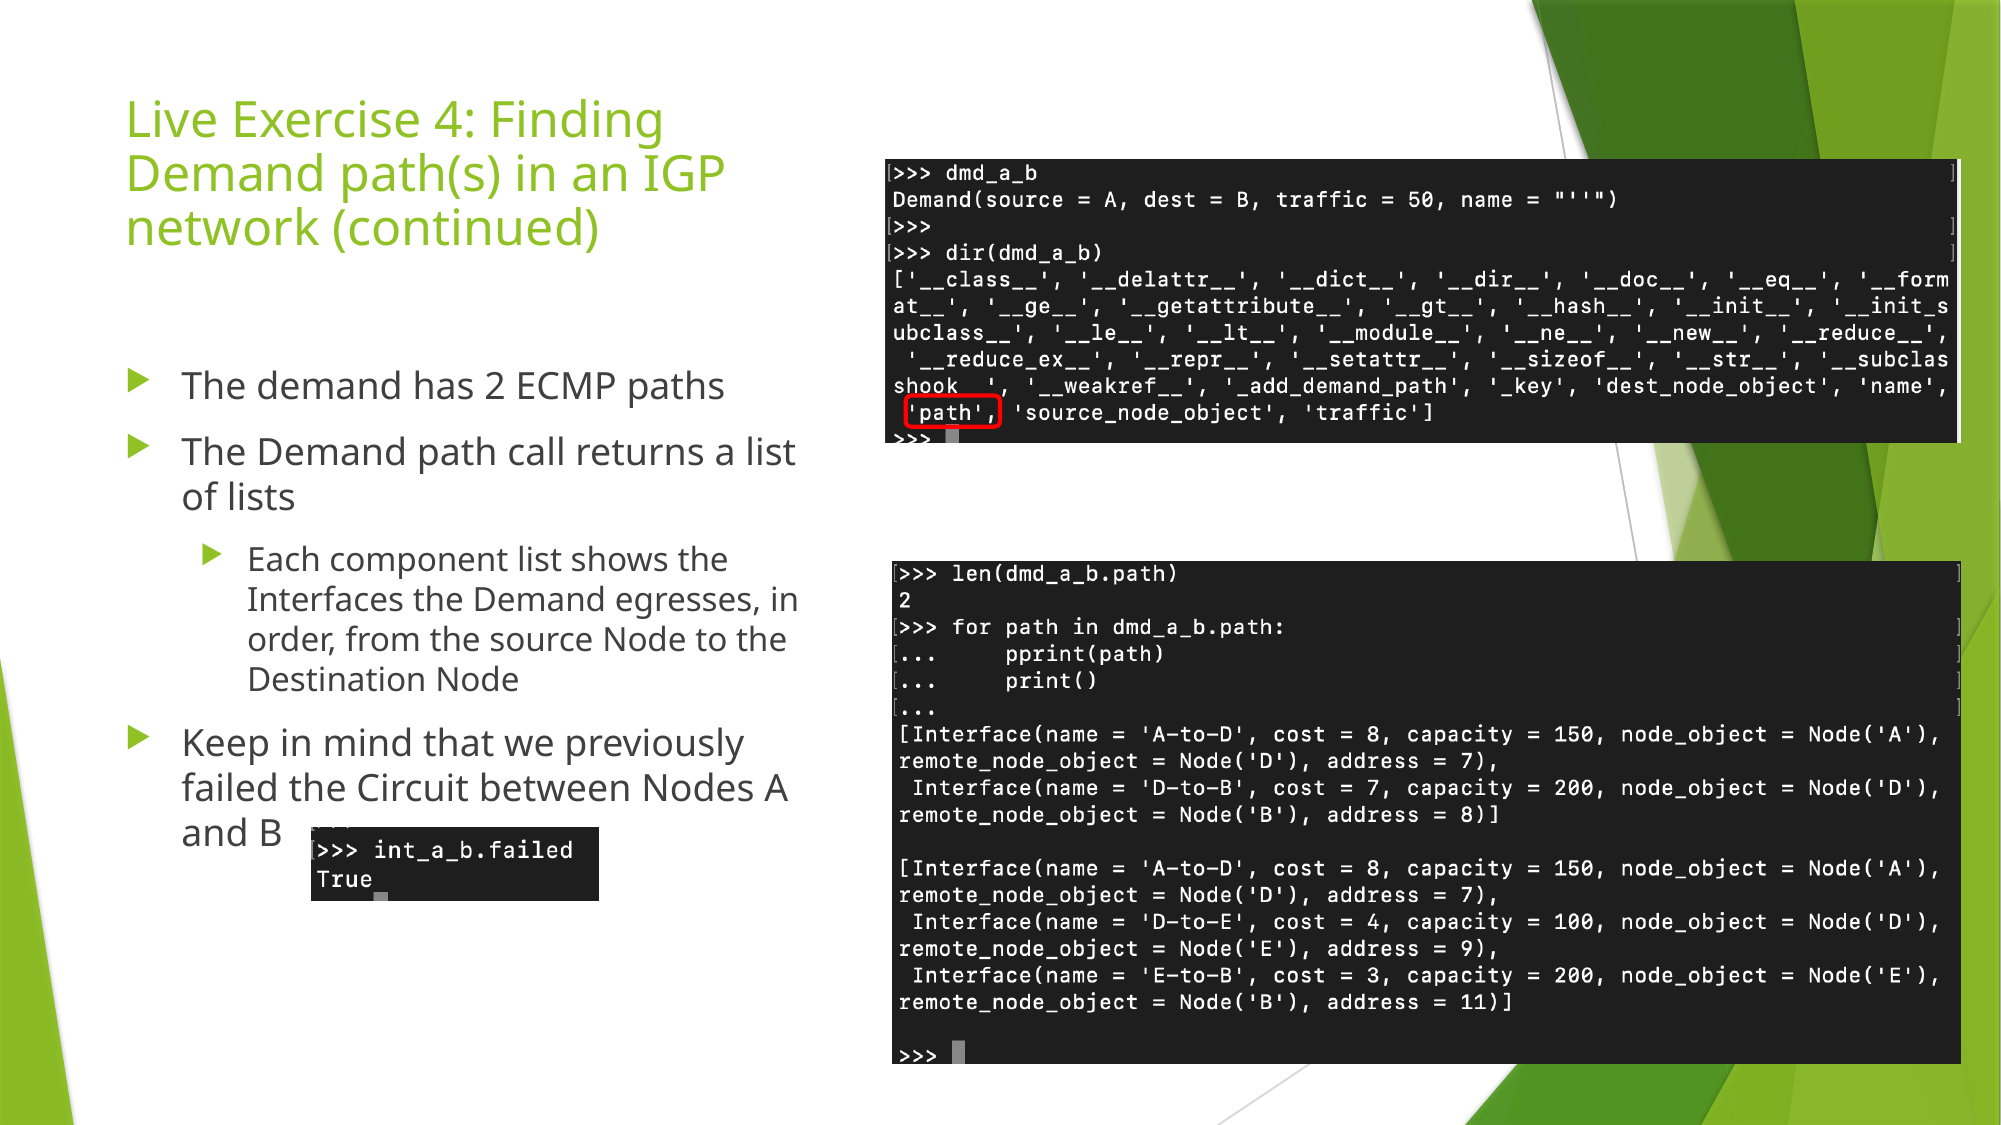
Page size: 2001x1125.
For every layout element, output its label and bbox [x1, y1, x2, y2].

picture [310, 827, 599, 902]
text_box [0, 0, 2000, 1125]
picture [891, 561, 1962, 1065]
picture [884, 159, 1962, 443]
